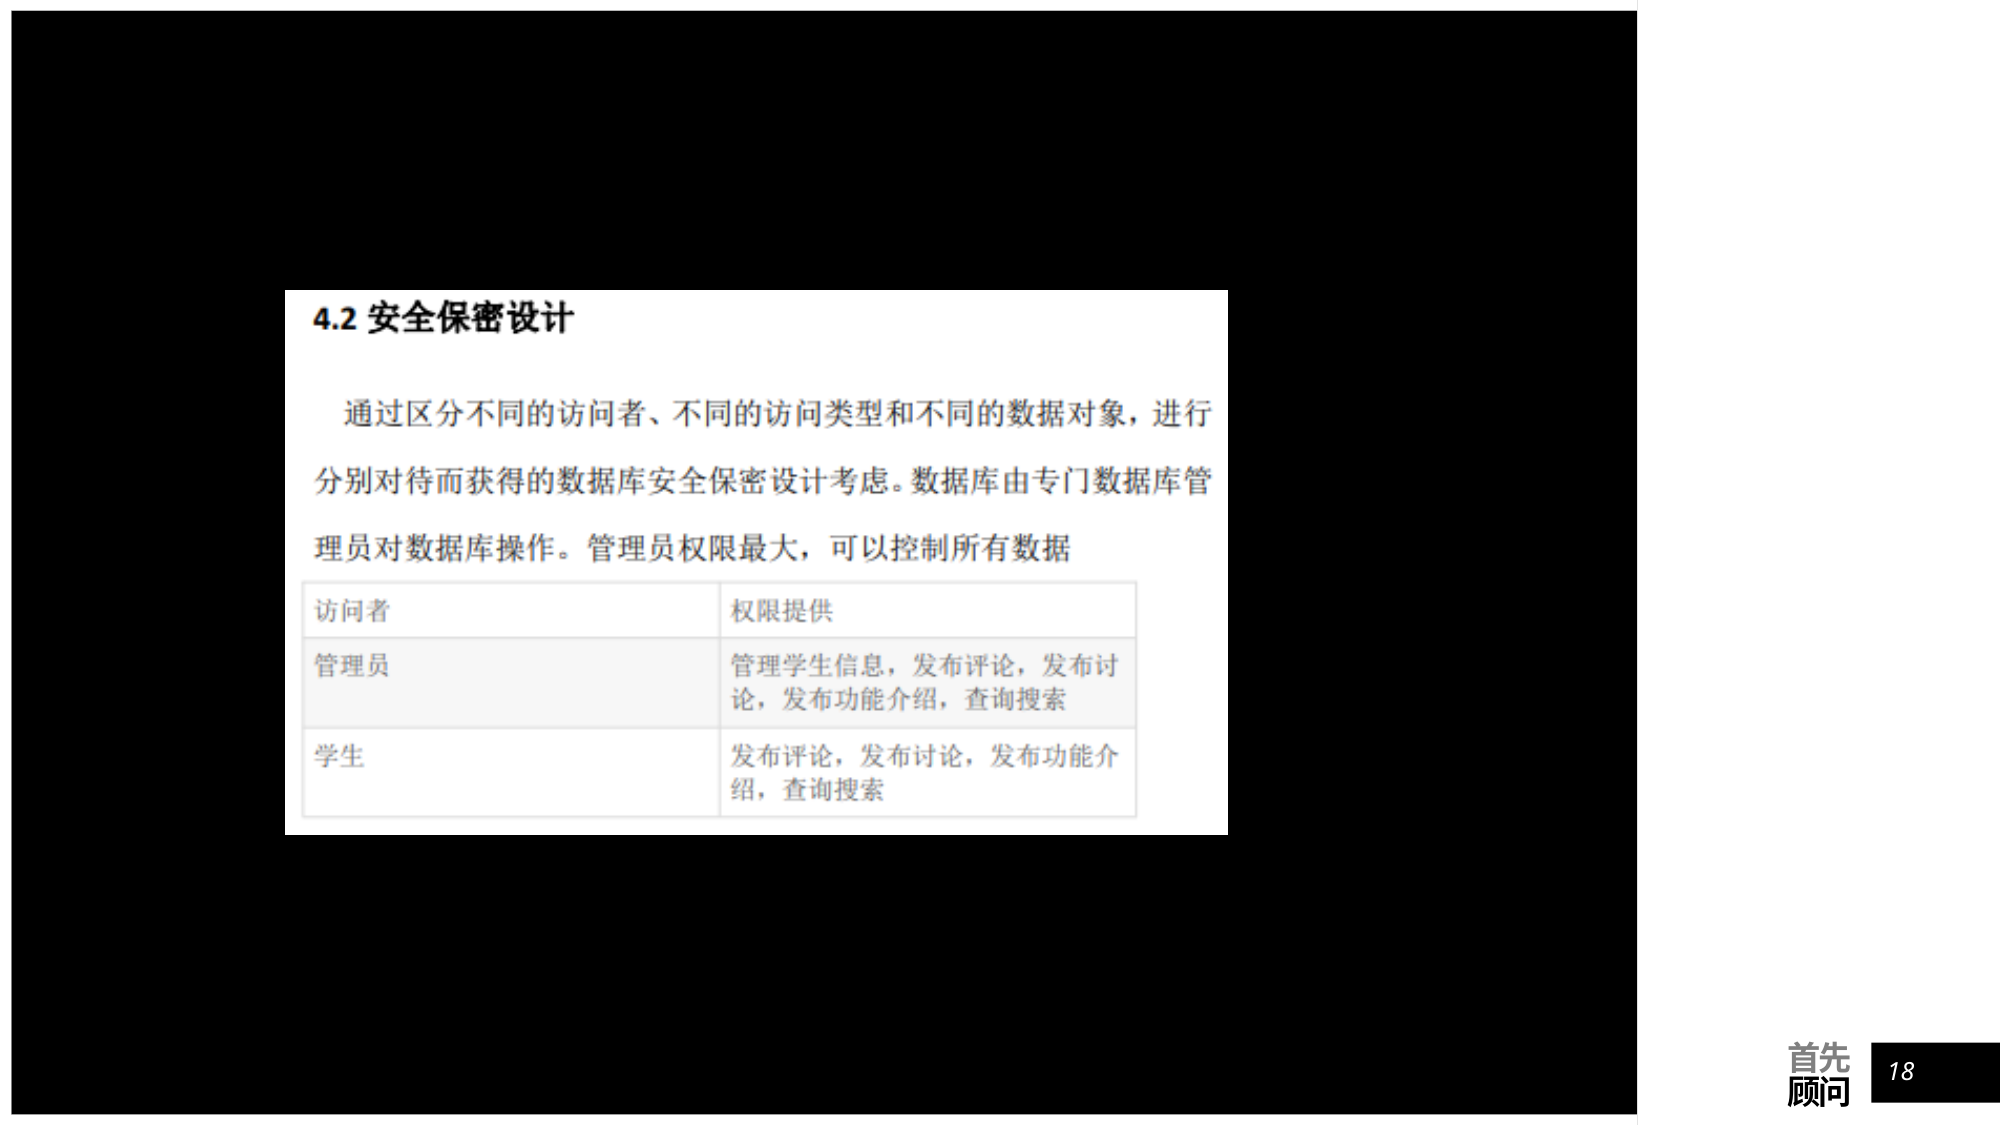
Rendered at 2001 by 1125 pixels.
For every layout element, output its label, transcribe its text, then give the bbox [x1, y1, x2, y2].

slide_number 18 [1877, 1050, 1924, 1096]
picture [285, 290, 1229, 835]
